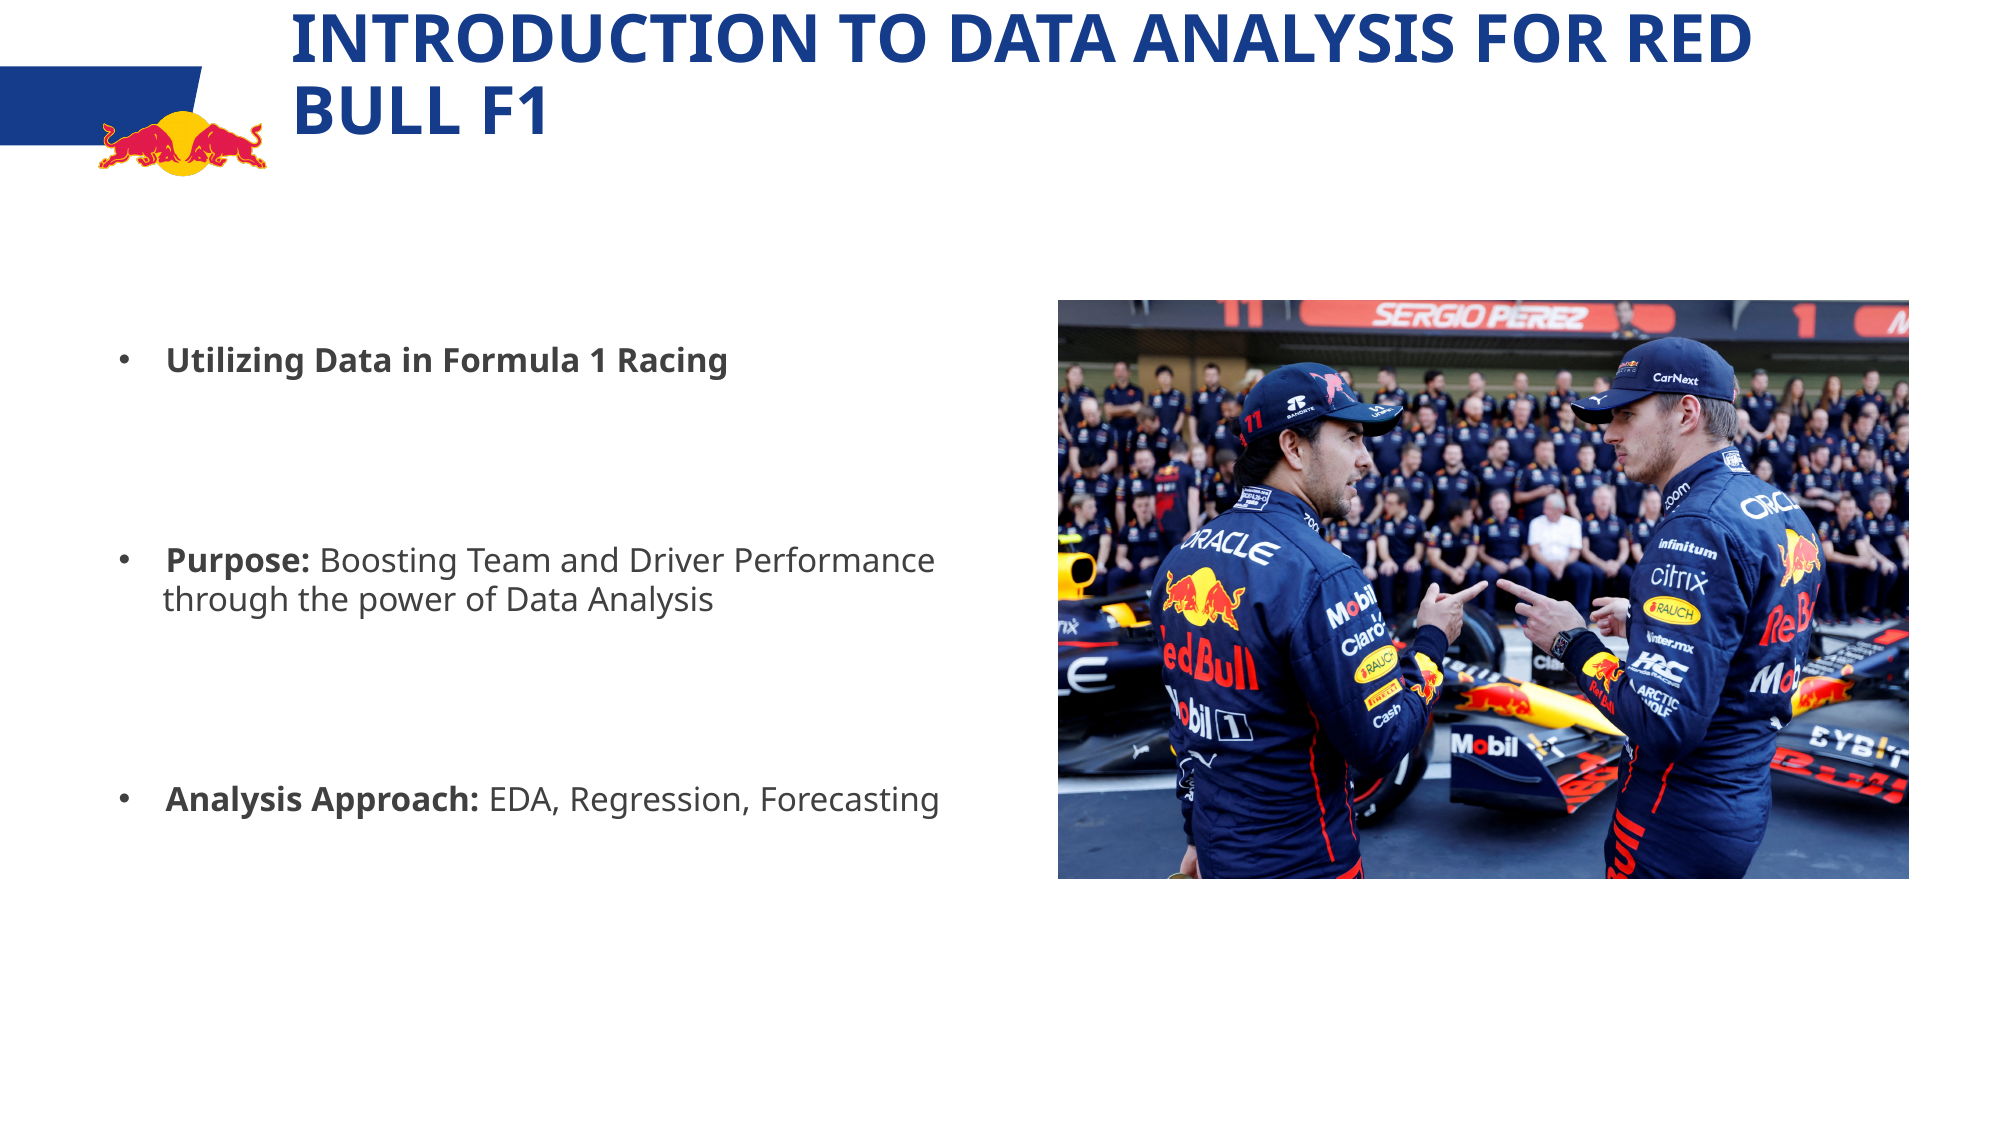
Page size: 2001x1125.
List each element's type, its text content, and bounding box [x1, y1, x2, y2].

list [87, 300, 1909, 997]
title Introduction to Data Analysis for Red Bull F1 [291, 59, 1909, 149]
picture [1058, 300, 1909, 879]
